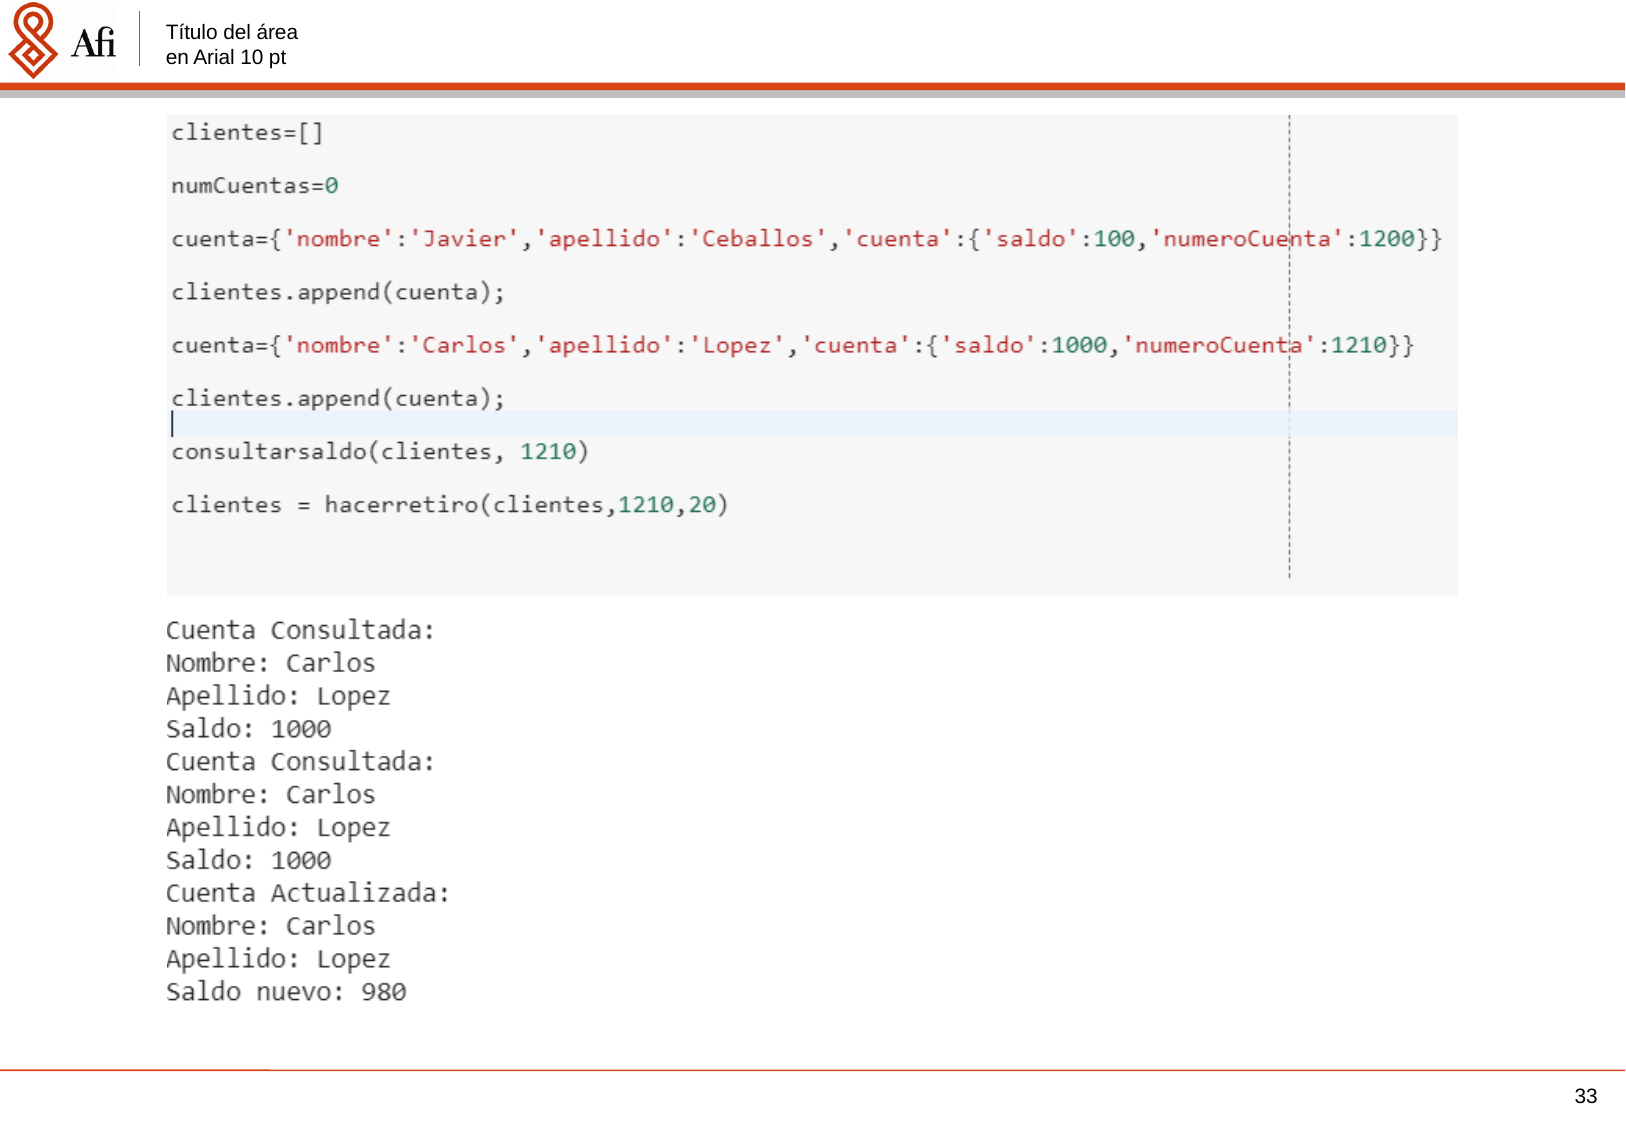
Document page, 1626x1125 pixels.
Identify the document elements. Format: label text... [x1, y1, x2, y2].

picture [167, 115, 1458, 1010]
slide_number 33 [1438, 1074, 1613, 1125]
picture [8, 2, 116, 79]
